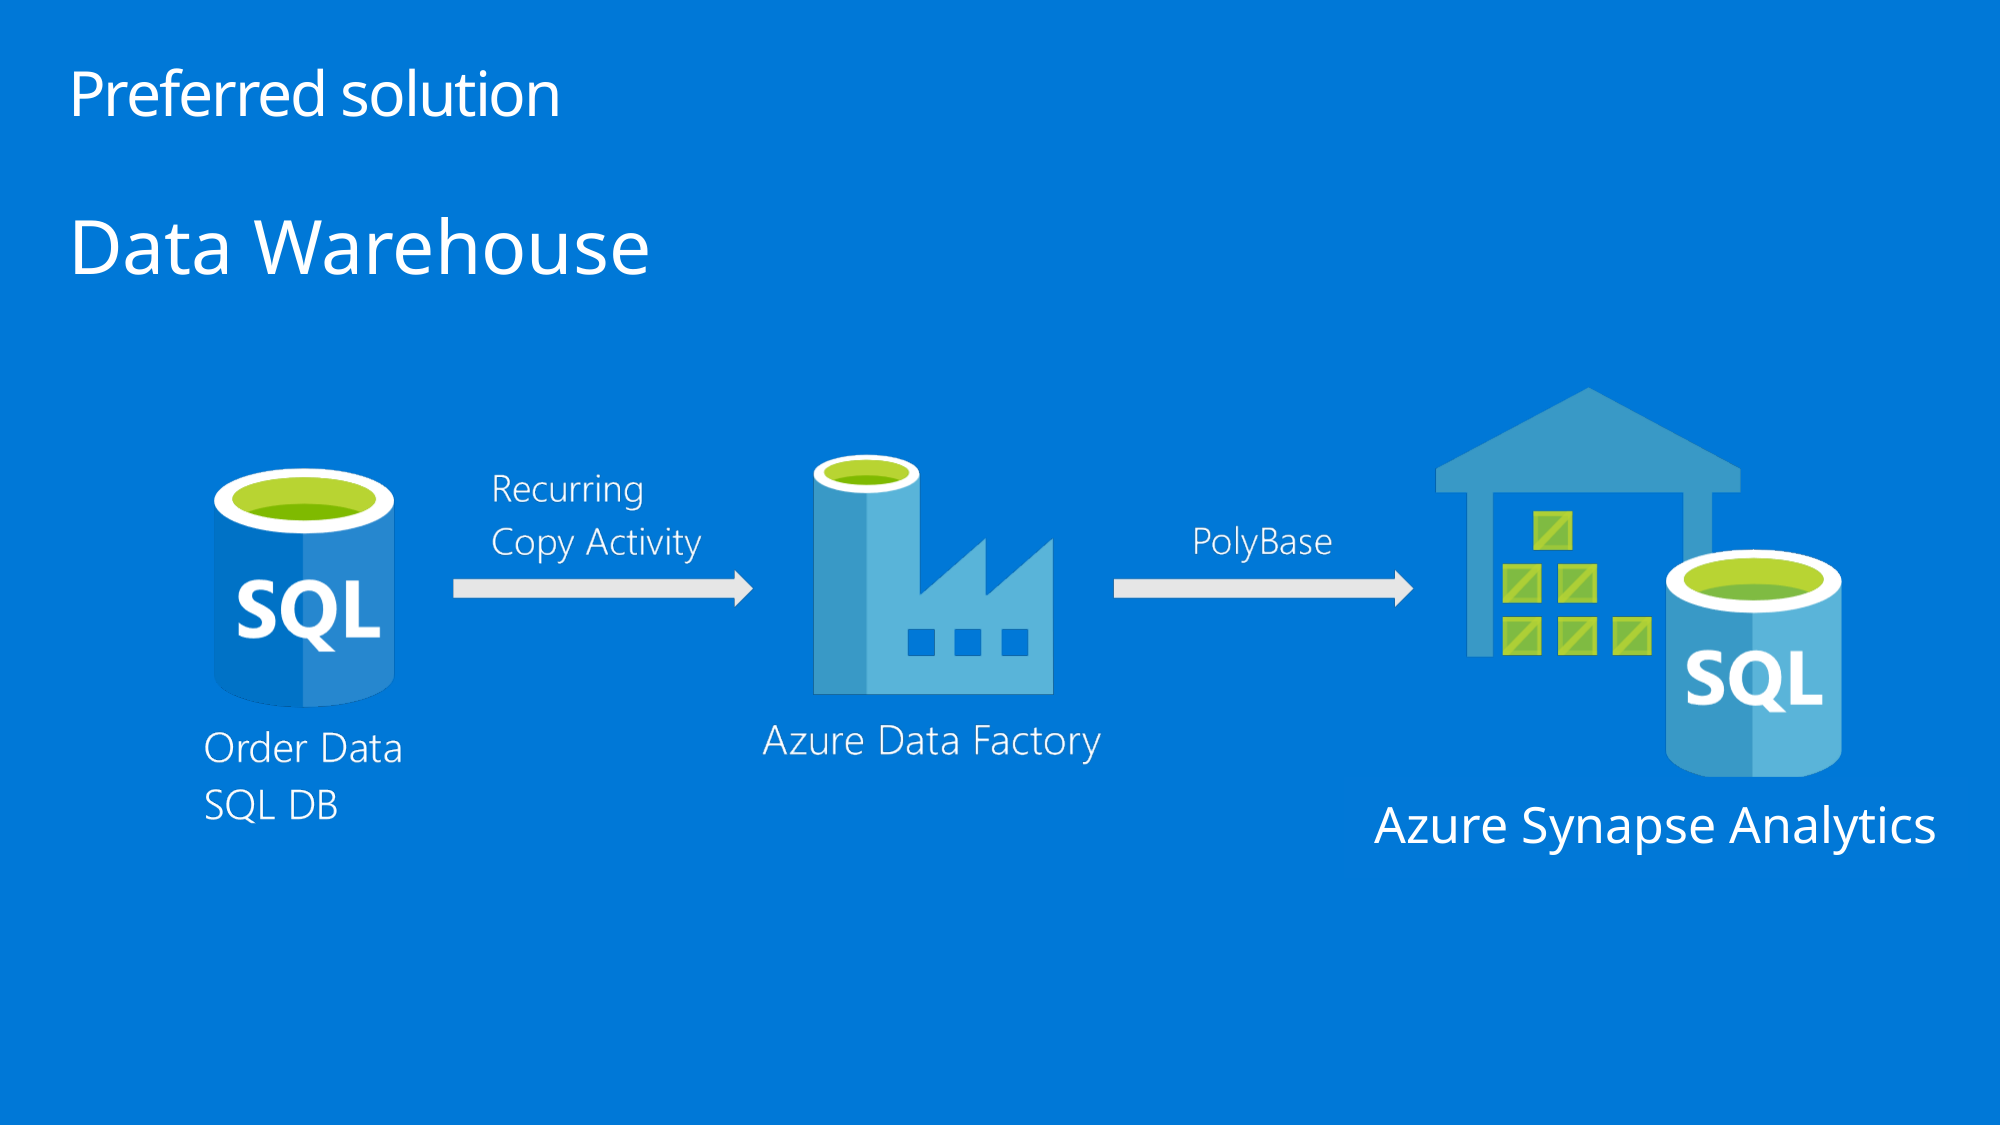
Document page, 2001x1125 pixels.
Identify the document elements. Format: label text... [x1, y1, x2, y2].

picture [172, 371, 1868, 872]
list Data Warehouse [44, 195, 1621, 343]
title Preferred solution [44, 47, 1957, 196]
text_box Azure Synapse Analytics [1344, 776, 1969, 879]
